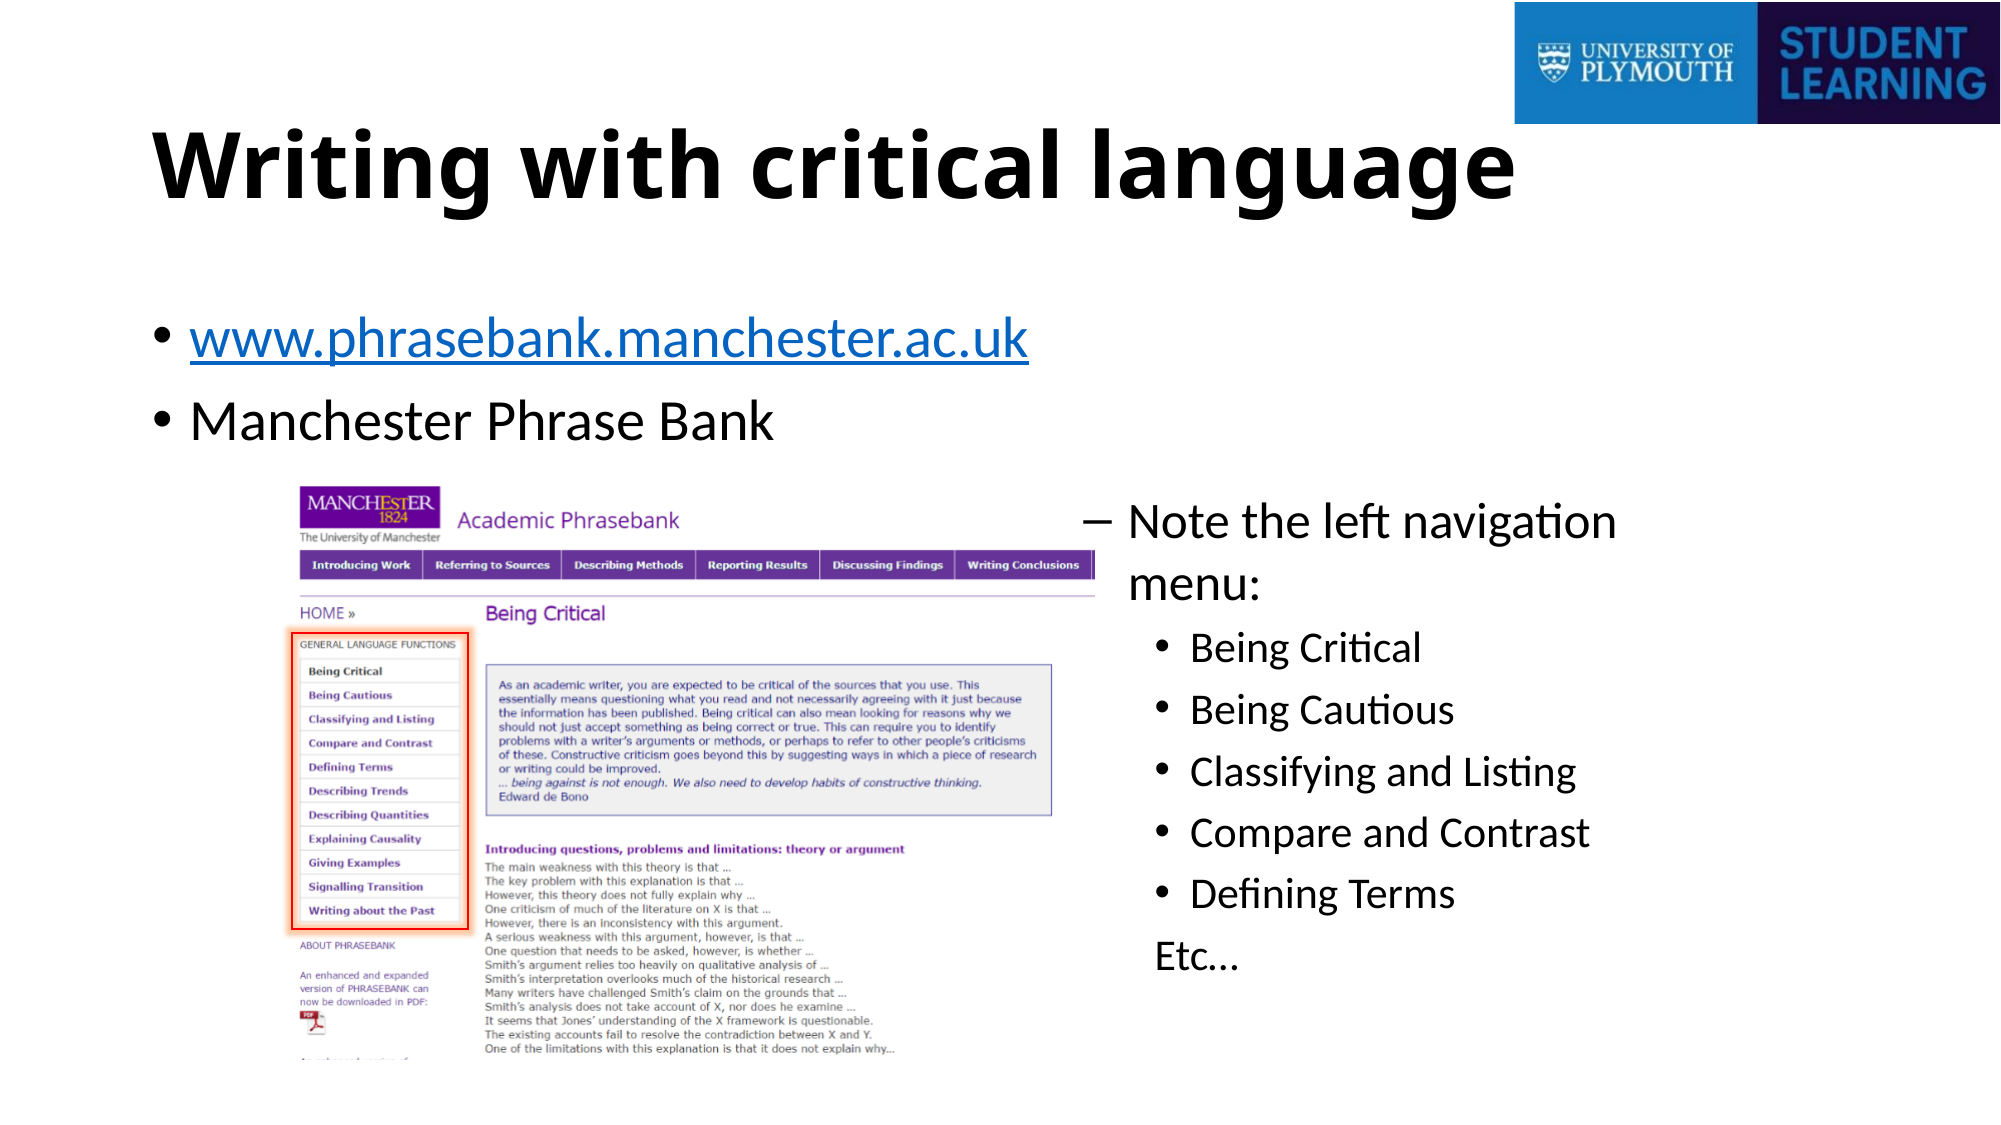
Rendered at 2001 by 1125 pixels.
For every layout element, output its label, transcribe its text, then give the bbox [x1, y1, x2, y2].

list www.phrasebank.manchester.ac.uk Manchester Phrase Bank [137, 299, 1863, 1014]
text_box [285, 626, 292, 937]
picture [1514, 2, 2001, 124]
picture [292, 481, 1095, 1060]
text_box Note the left navigation menu: Being Critical Being Cautious Classifying and Listing Compare and Contrast Defining Terms Etc… [996, 479, 1733, 988]
title Writing with critical language [137, 59, 1863, 278]
